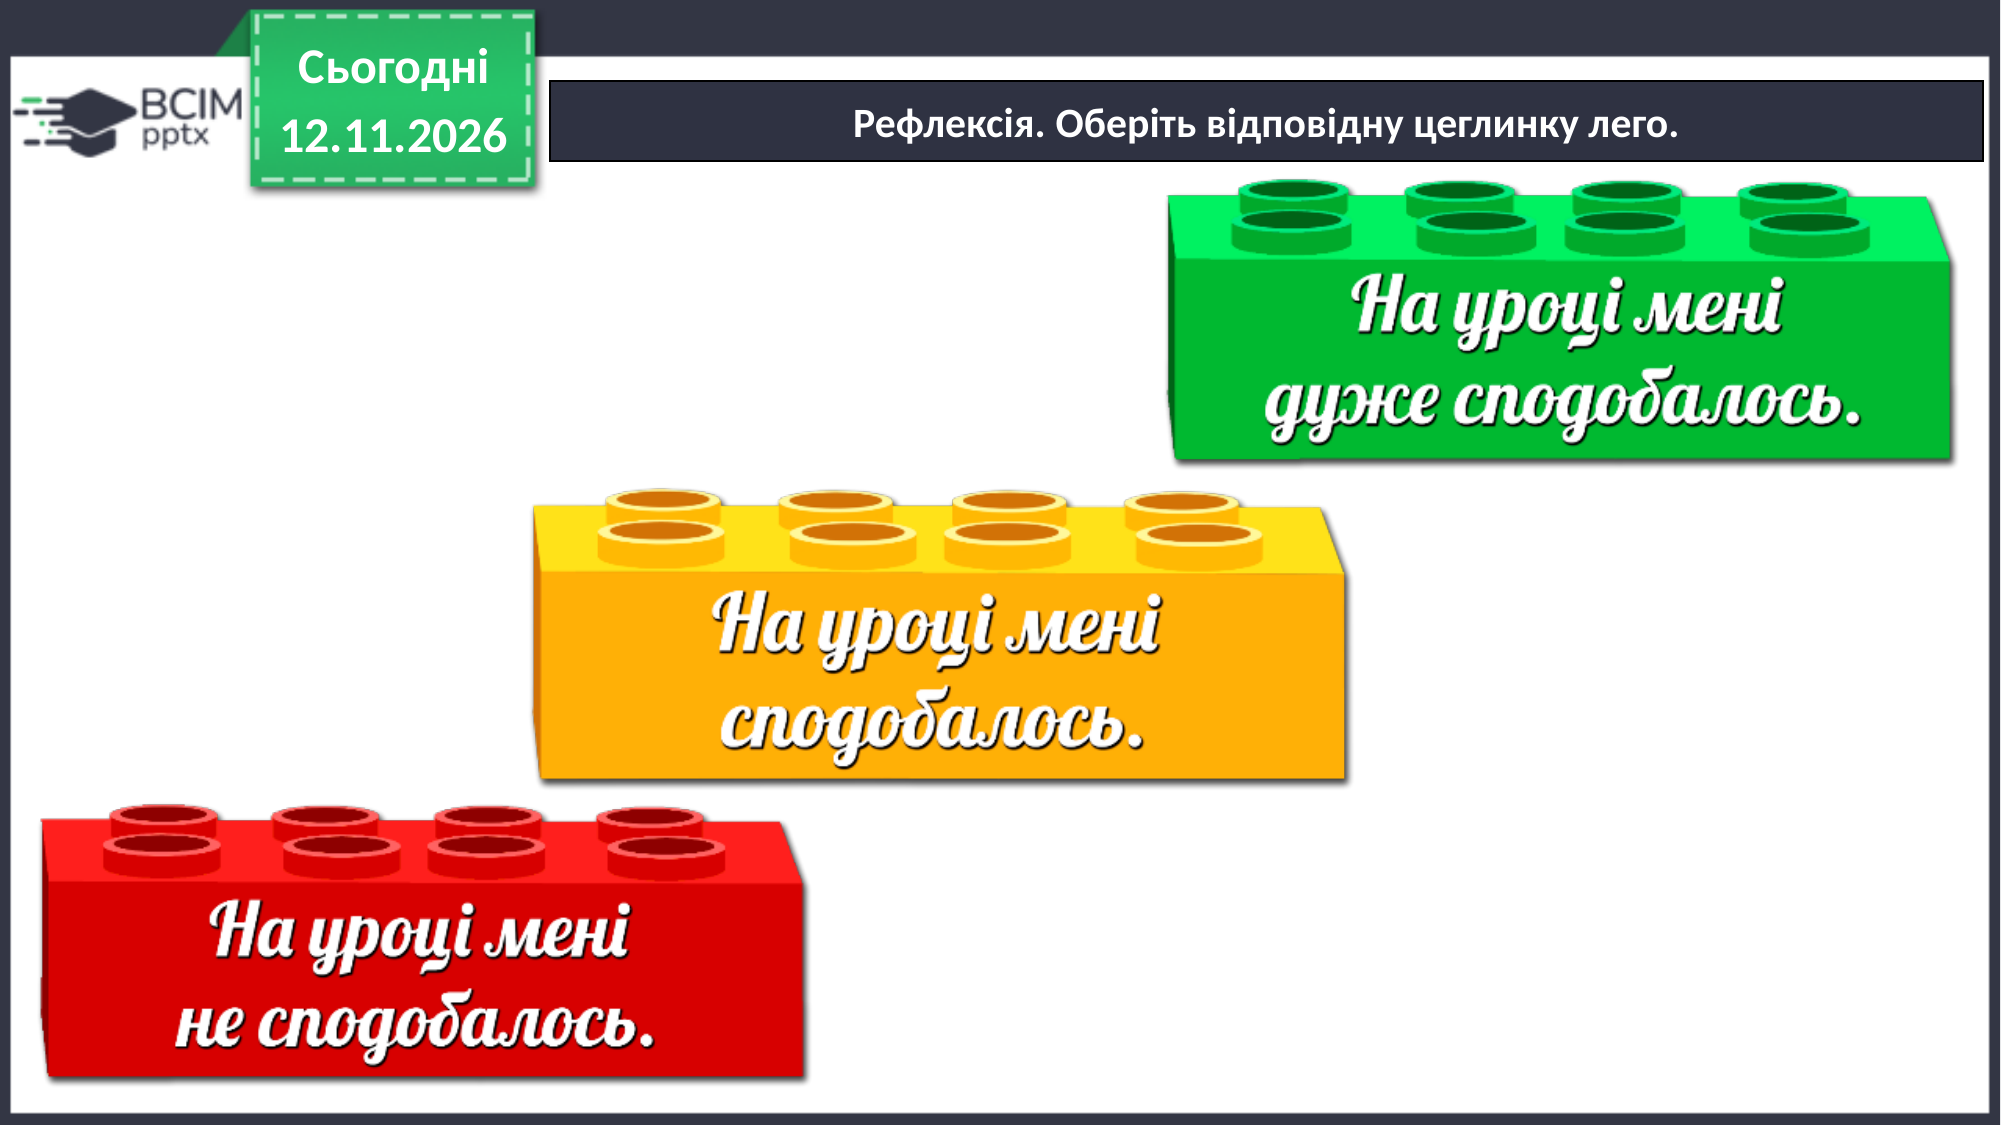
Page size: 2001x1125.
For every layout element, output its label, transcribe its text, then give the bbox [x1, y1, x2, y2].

text_box Рефлексія. Оберіть відповідну цеглинку лего. [549, 80, 1984, 162]
text_box Сьогодні [284, 26, 535, 101]
text_box 01.09.2022 [263, 101, 524, 164]
picture [0, 0, 2001, 1125]
